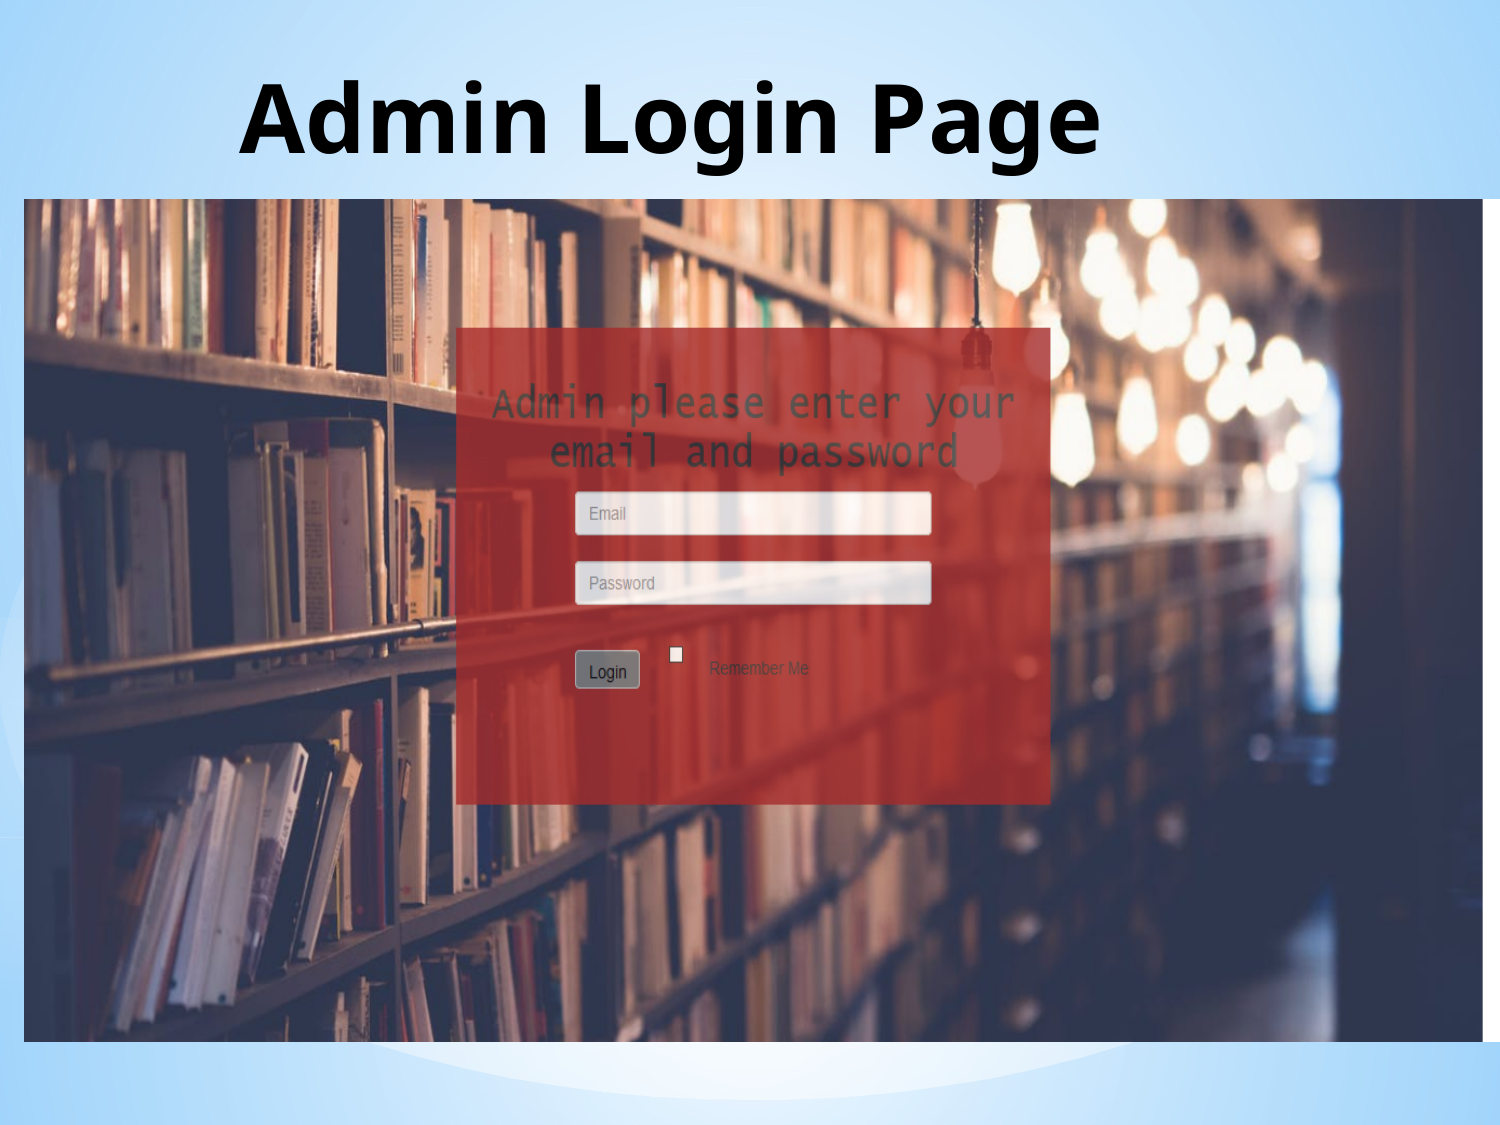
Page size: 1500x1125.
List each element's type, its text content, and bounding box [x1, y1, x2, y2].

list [24, 199, 1500, 1043]
title Admin Login Page [50, 50, 1119, 197]
